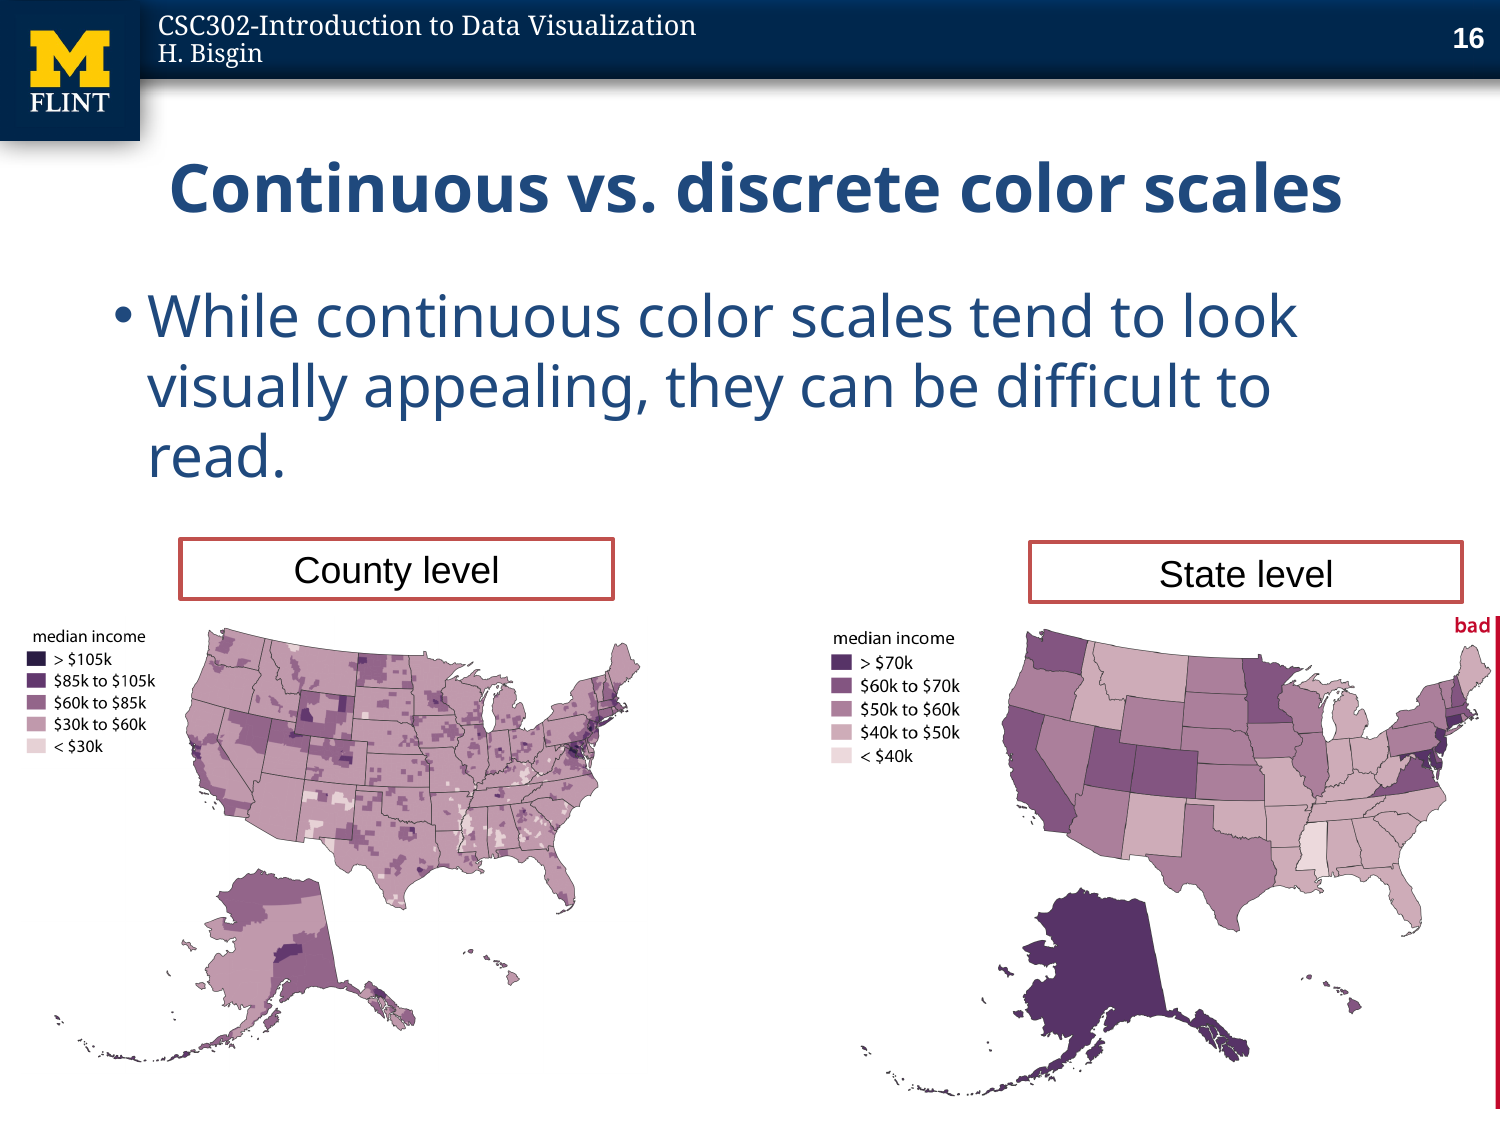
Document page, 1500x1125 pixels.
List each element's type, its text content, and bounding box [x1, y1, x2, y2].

text_box County level [178, 537, 615, 601]
title Continuous vs. discrete color scales [73, 109, 1457, 263]
picture [0, 0, 1500, 1122]
slide_number 16 [1149, 6, 1500, 67]
text_box State level [1028, 540, 1464, 604]
list While continuous color scales tend to look visually appealing, they can be difficult to read. [75, 269, 1425, 990]
